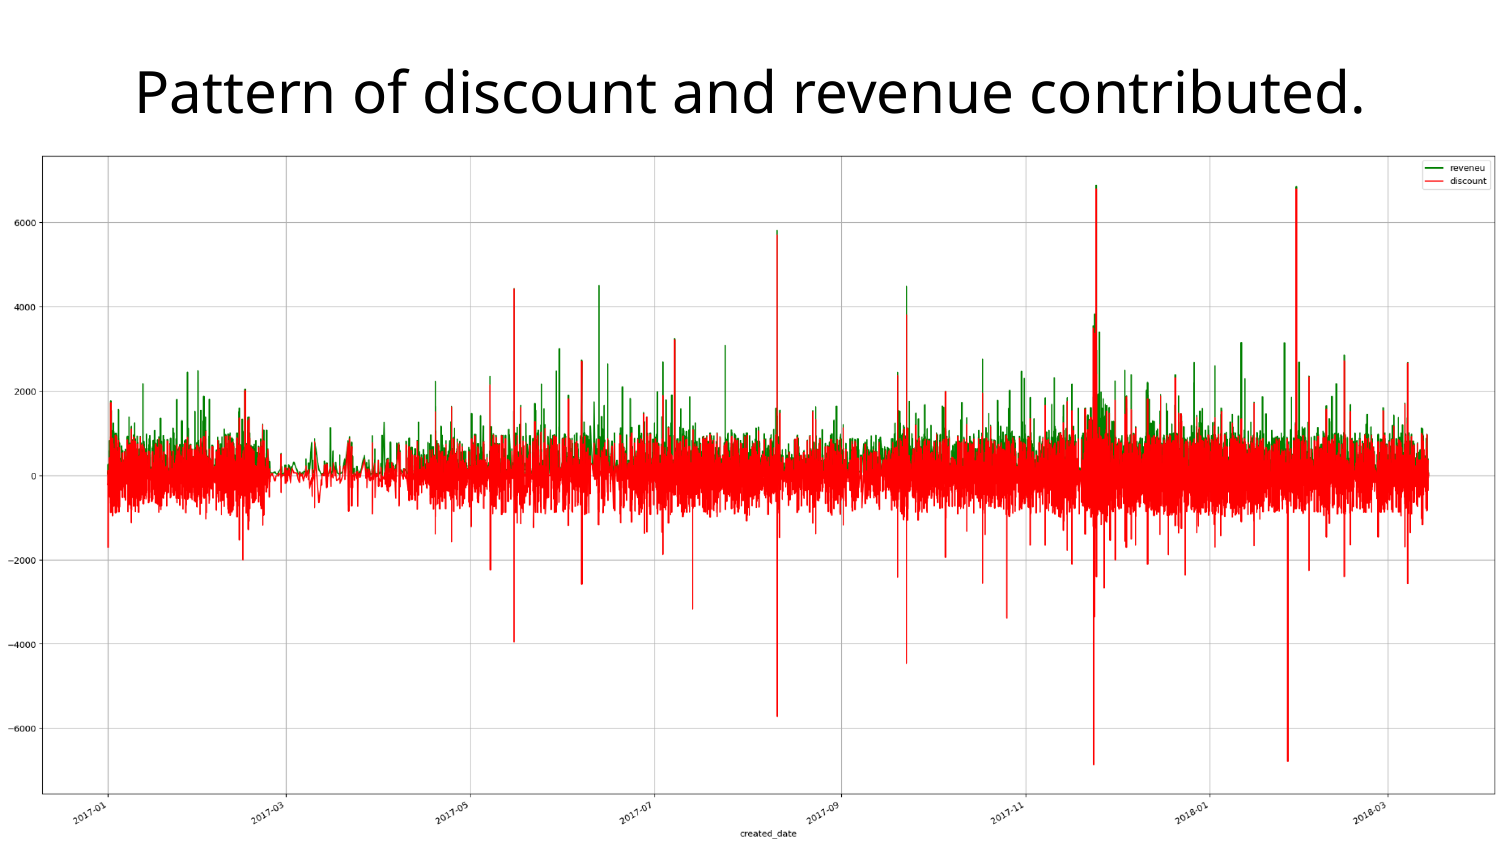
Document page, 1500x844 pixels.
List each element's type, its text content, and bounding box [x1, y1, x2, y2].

title Pattern of discount and revenue contributed. [51, 40, 1449, 135]
picture [0, 149, 1500, 844]
